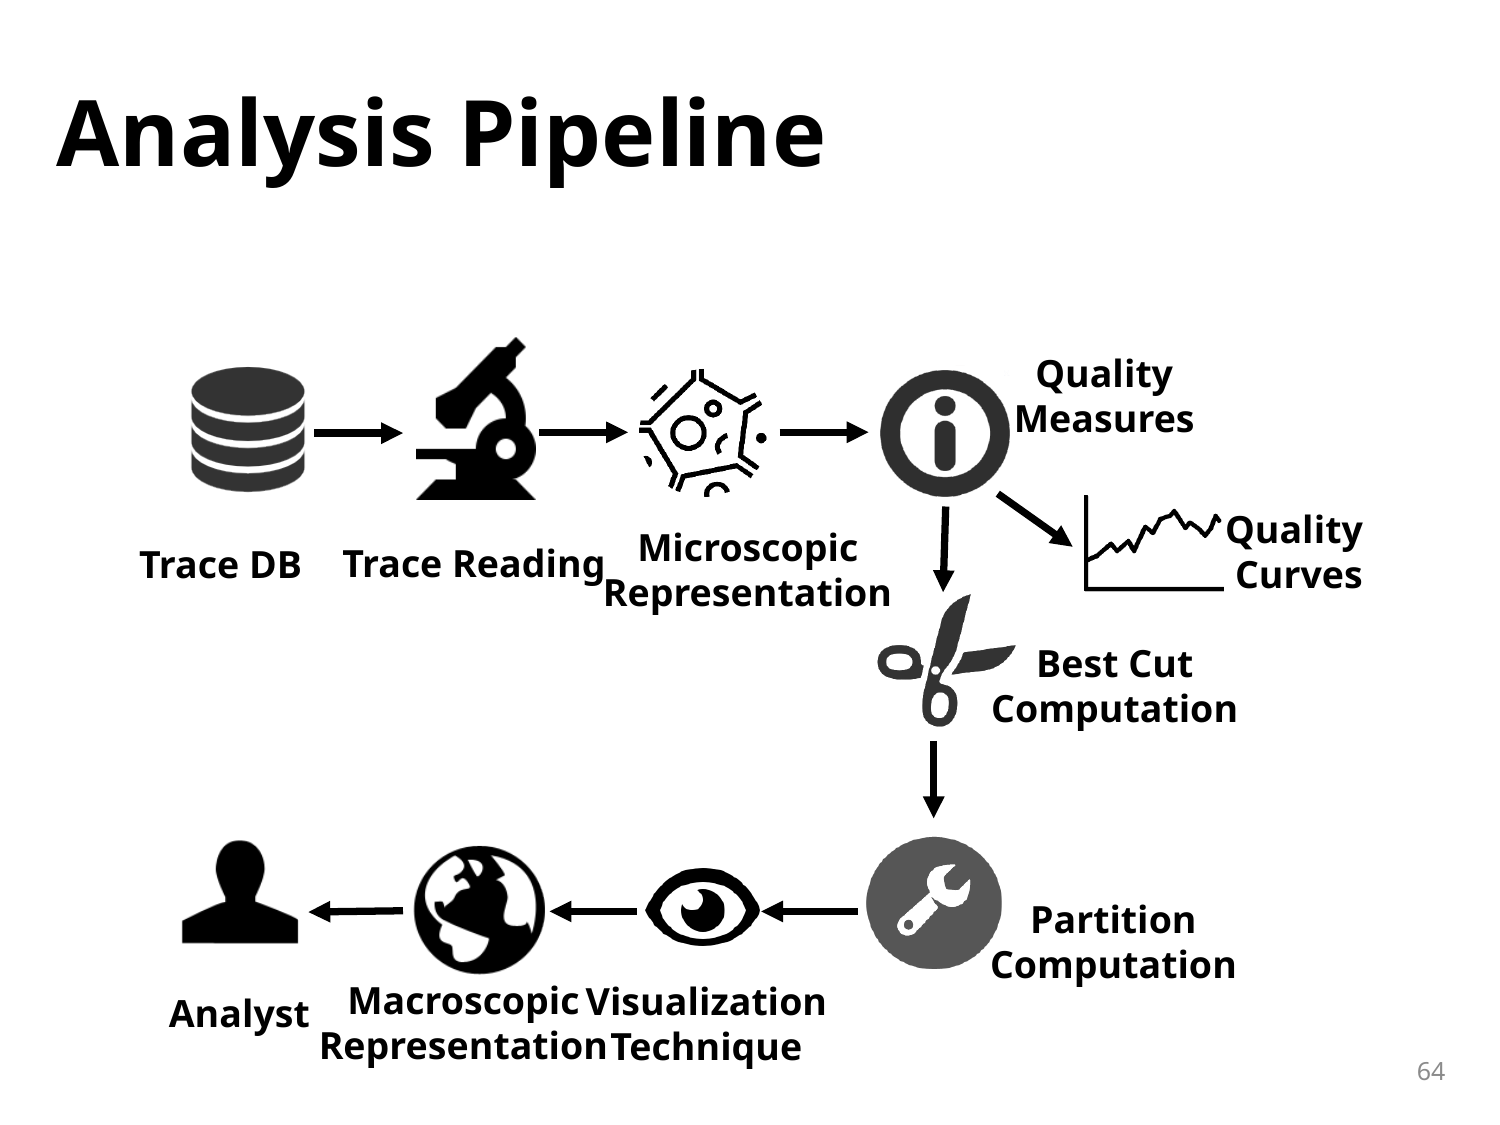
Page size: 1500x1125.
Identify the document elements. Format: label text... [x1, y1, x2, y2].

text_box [137, 337, 1375, 1065]
text_box [0, 0, 379, 361]
title Analysis Pipeline [379, 59, 1461, 215]
slide_number 64 [1059, 1042, 1461, 1103]
